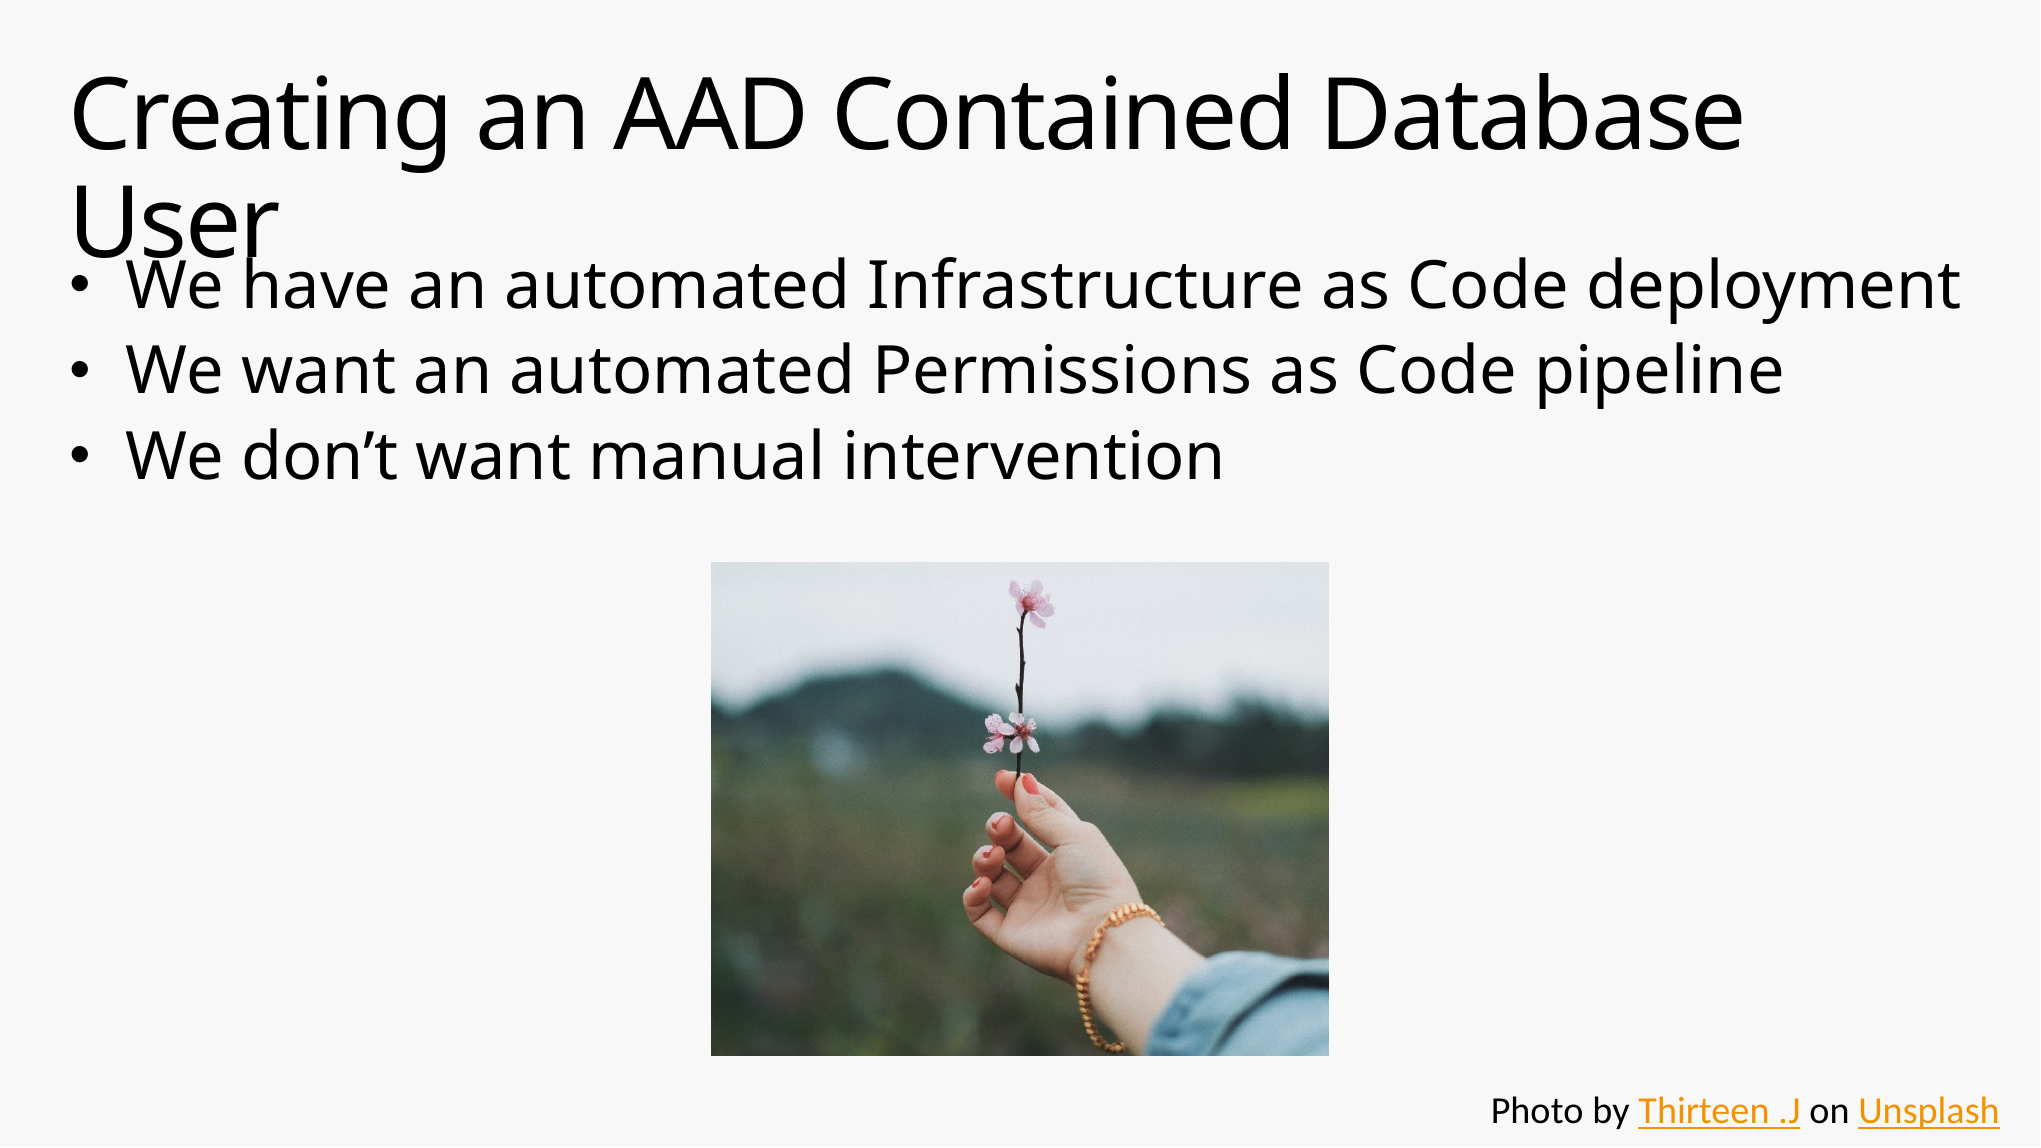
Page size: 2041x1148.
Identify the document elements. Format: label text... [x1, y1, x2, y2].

list We have an automated Infrastructure as Code deployment We want an automated Permissions as Code pipeline We don’t want manual intervention [45, 236, 1996, 517]
picture [710, 562, 1329, 1057]
text_box Photo by Thirteen .J on Unsplash [1476, 1078, 2023, 1139]
title Creating an AAD Contained Database User [45, 48, 1996, 199]
